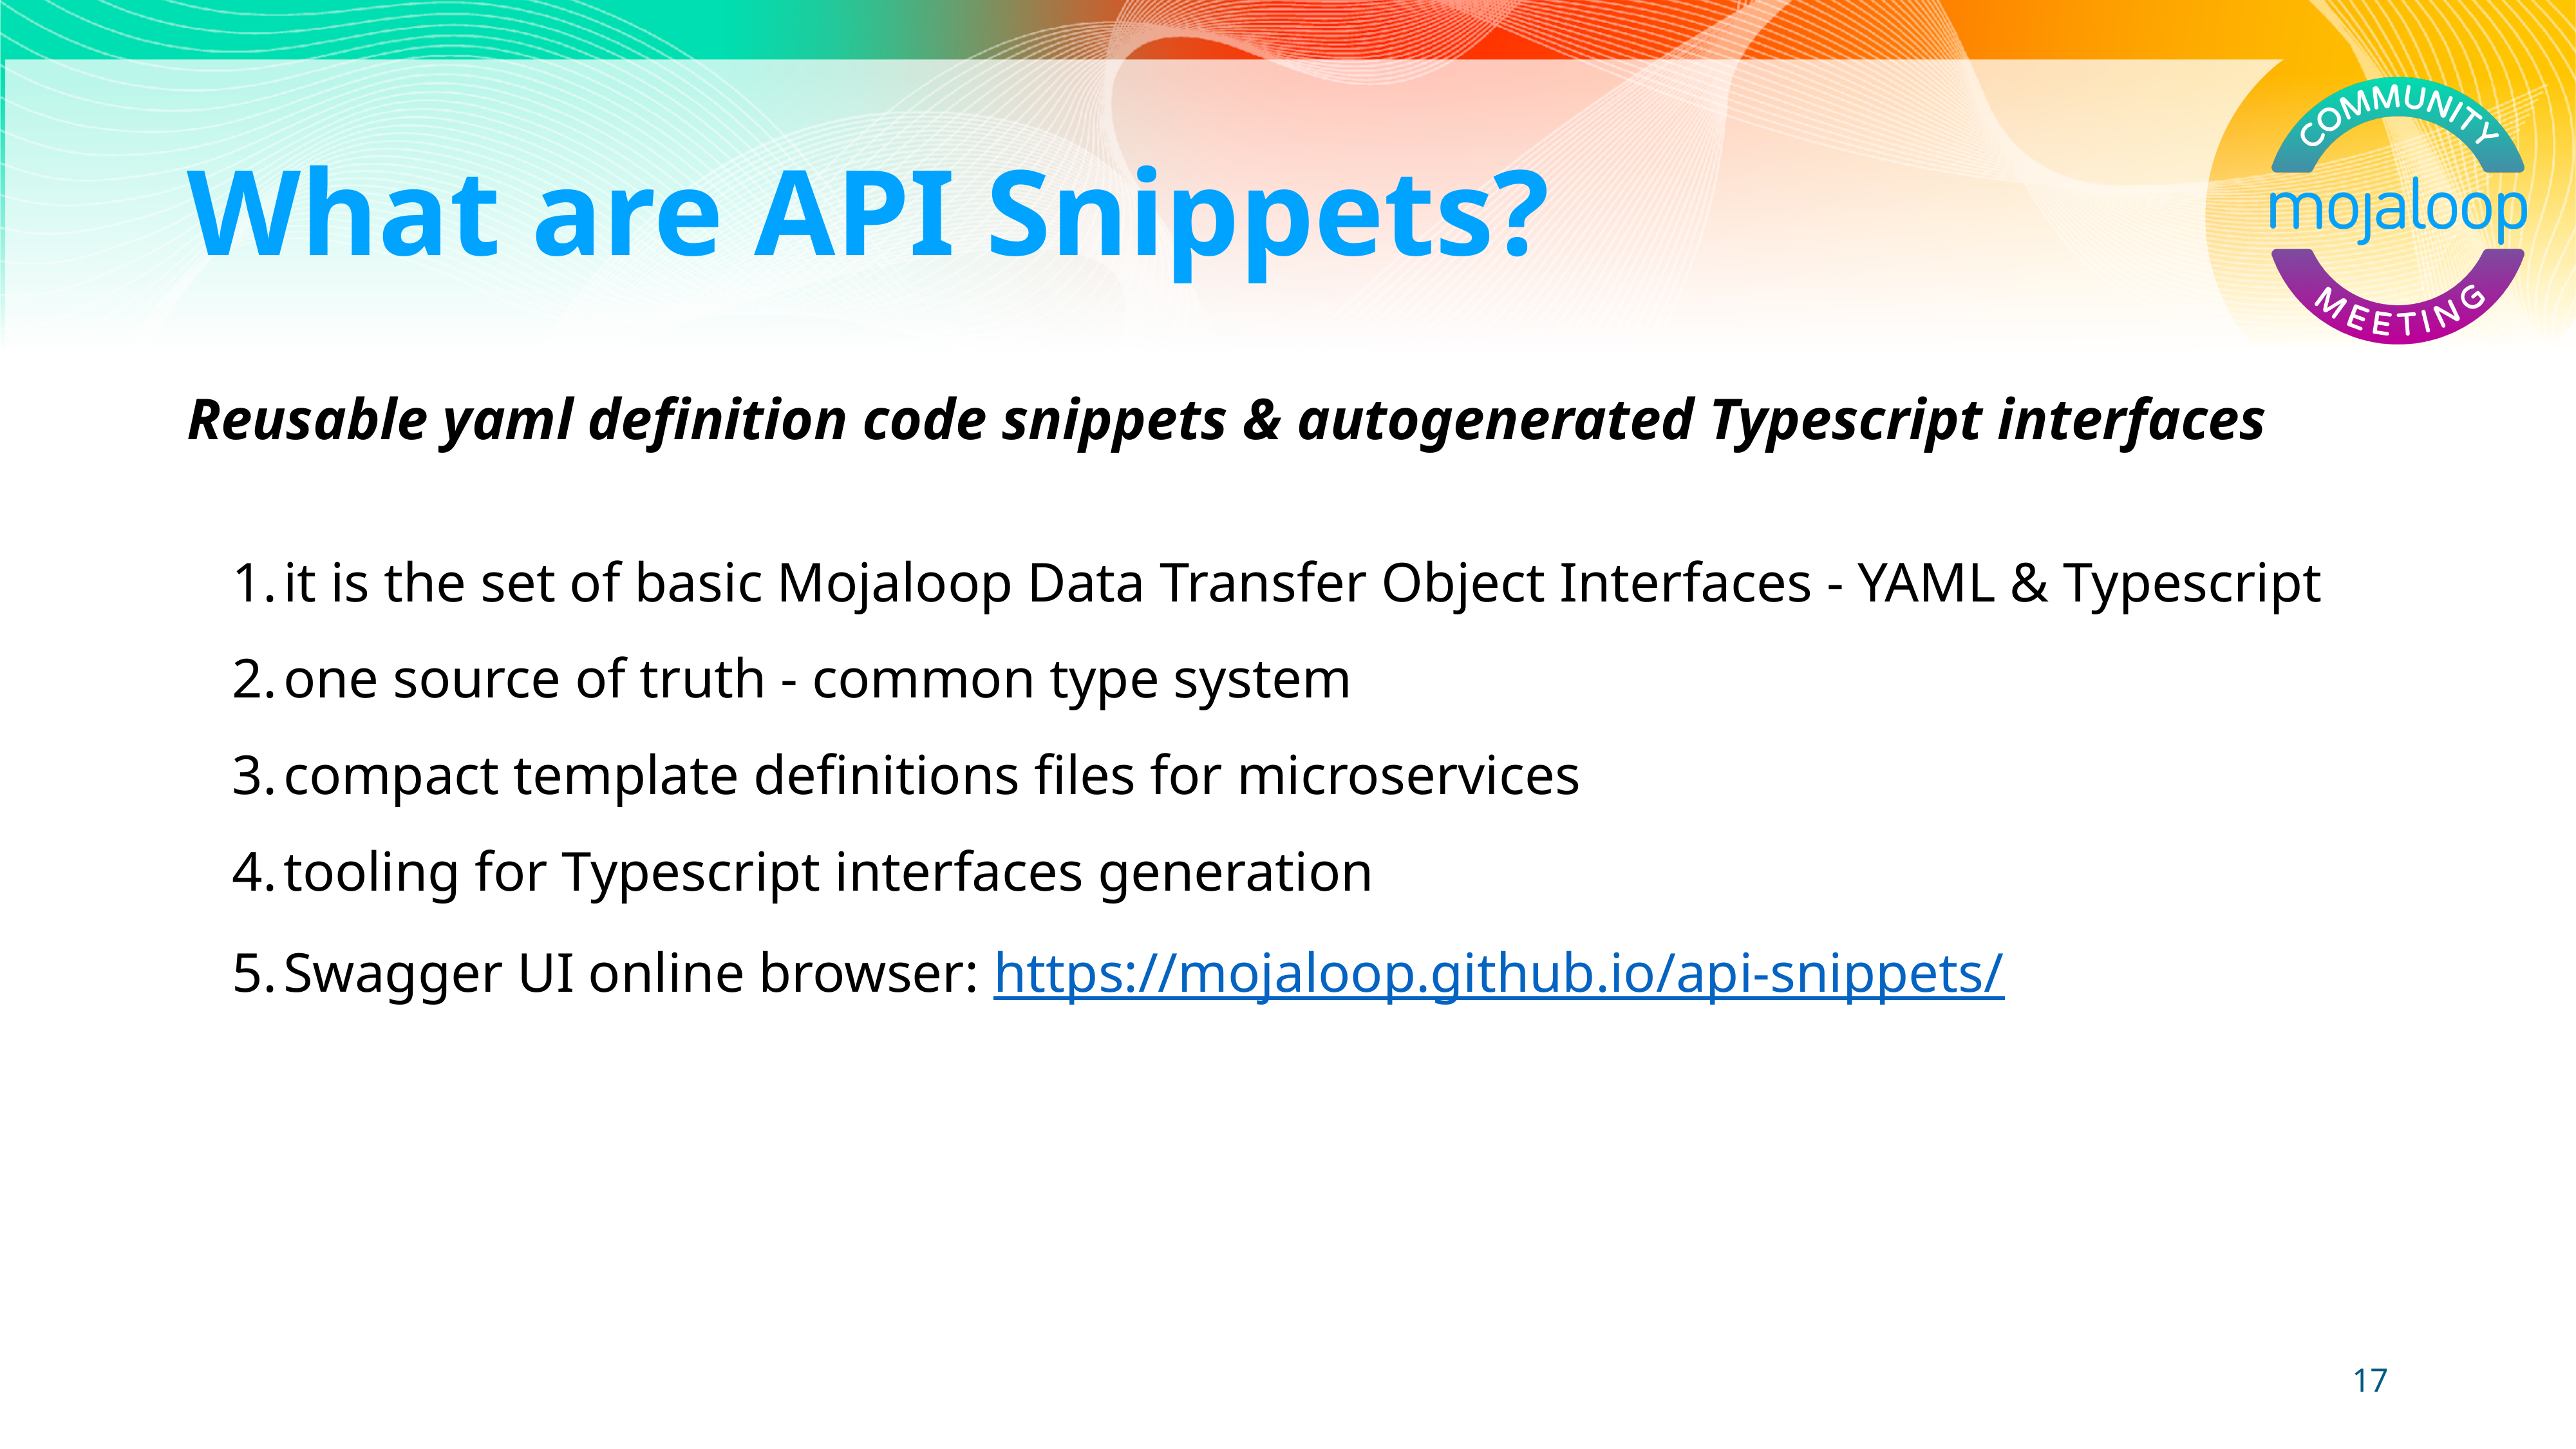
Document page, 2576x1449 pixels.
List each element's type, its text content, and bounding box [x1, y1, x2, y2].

slide_number ‹#› [1819, 1343, 2399, 1421]
list Reusable yaml definition code snippets & autogenerated Typescript interfaces it is the set of basic Mojaloop Data Transfer Object Interfaces - YAML & Typescript one source of truth - common type system compact template definitions files for microservices tooling for Typescript interfaces generation Swagger UI online browser: https://mojaloop.github.io/api-snippets/ [177, 385, 2399, 1305]
title What are API Snippets? [177, 77, 2170, 357]
picture [0, 0, 2576, 1449]
